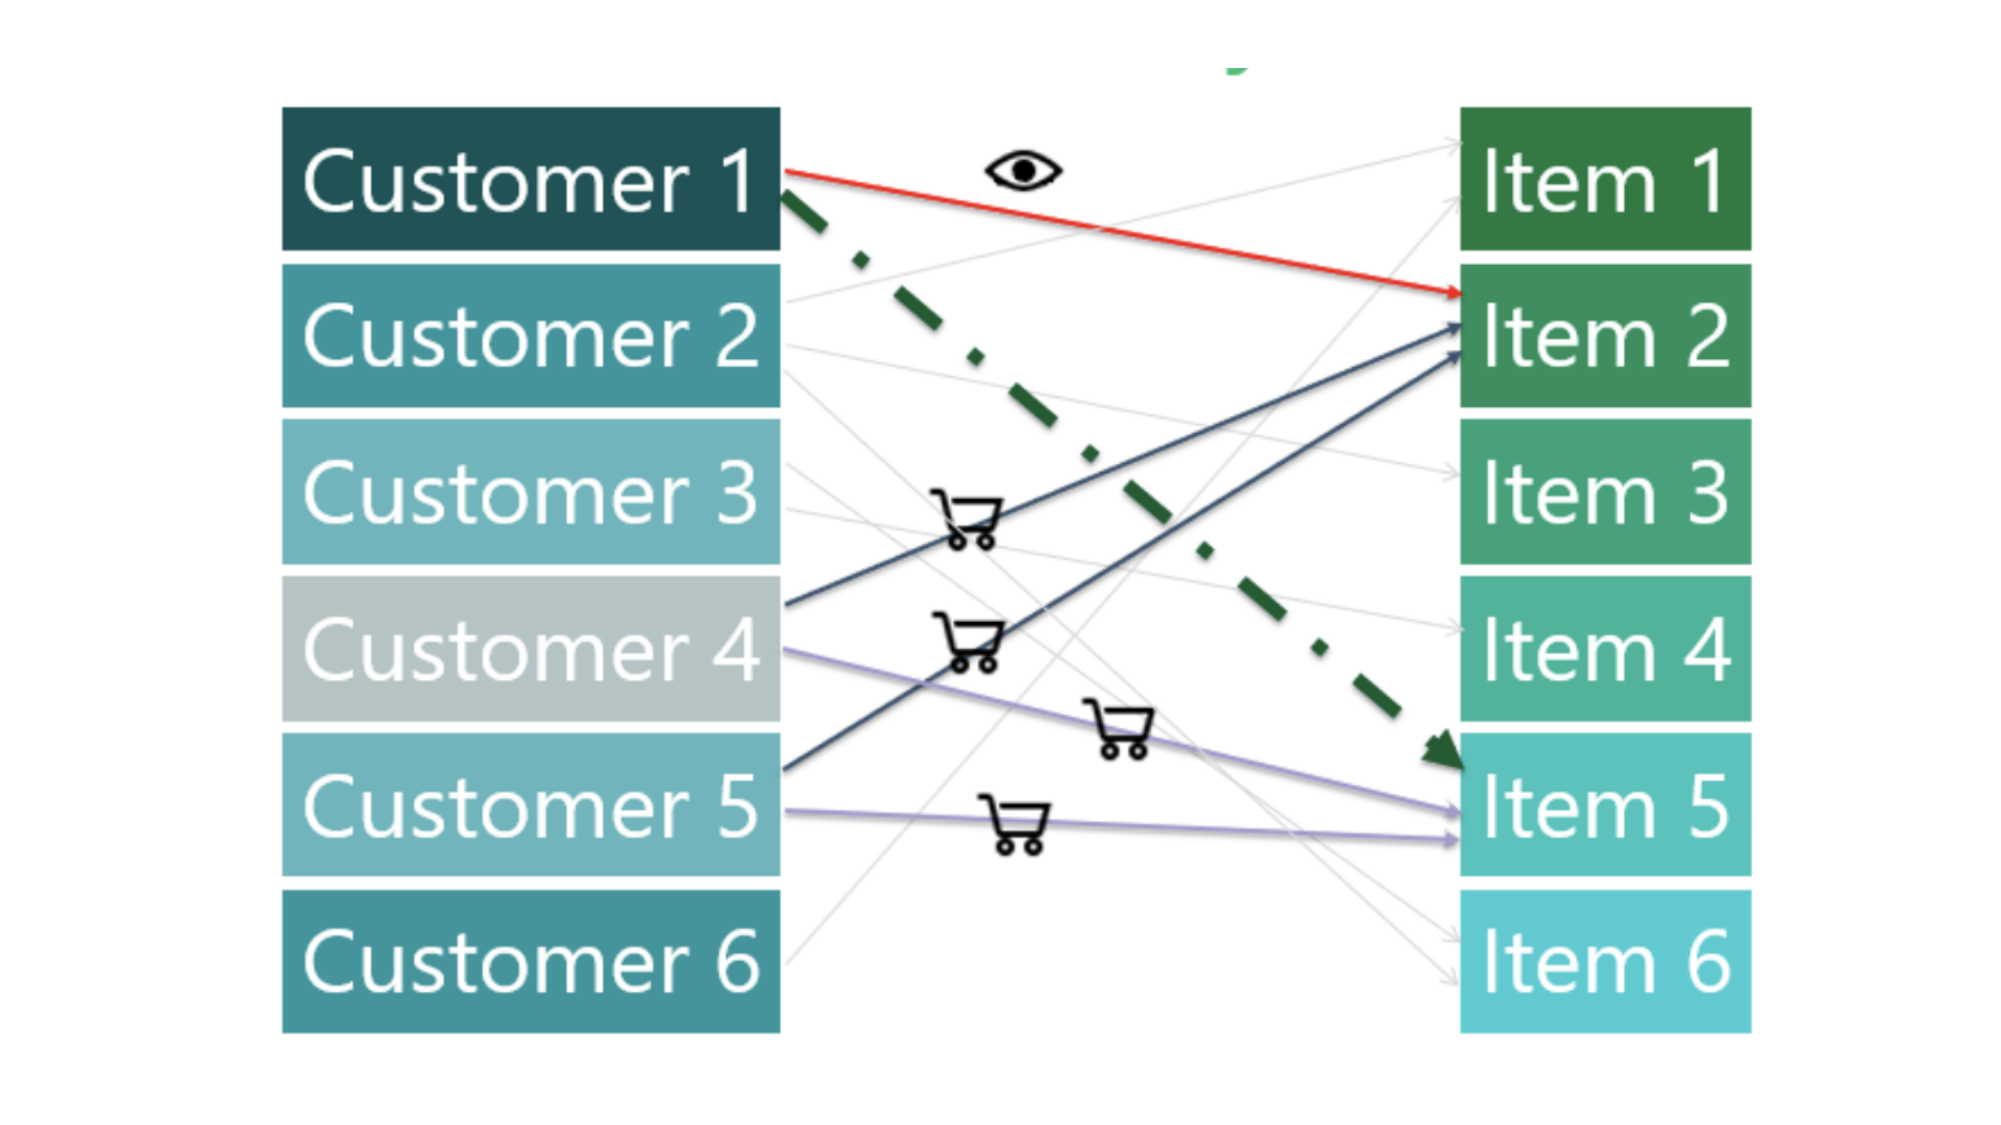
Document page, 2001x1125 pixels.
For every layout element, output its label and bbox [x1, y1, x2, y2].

list [218, 68, 1862, 1057]
